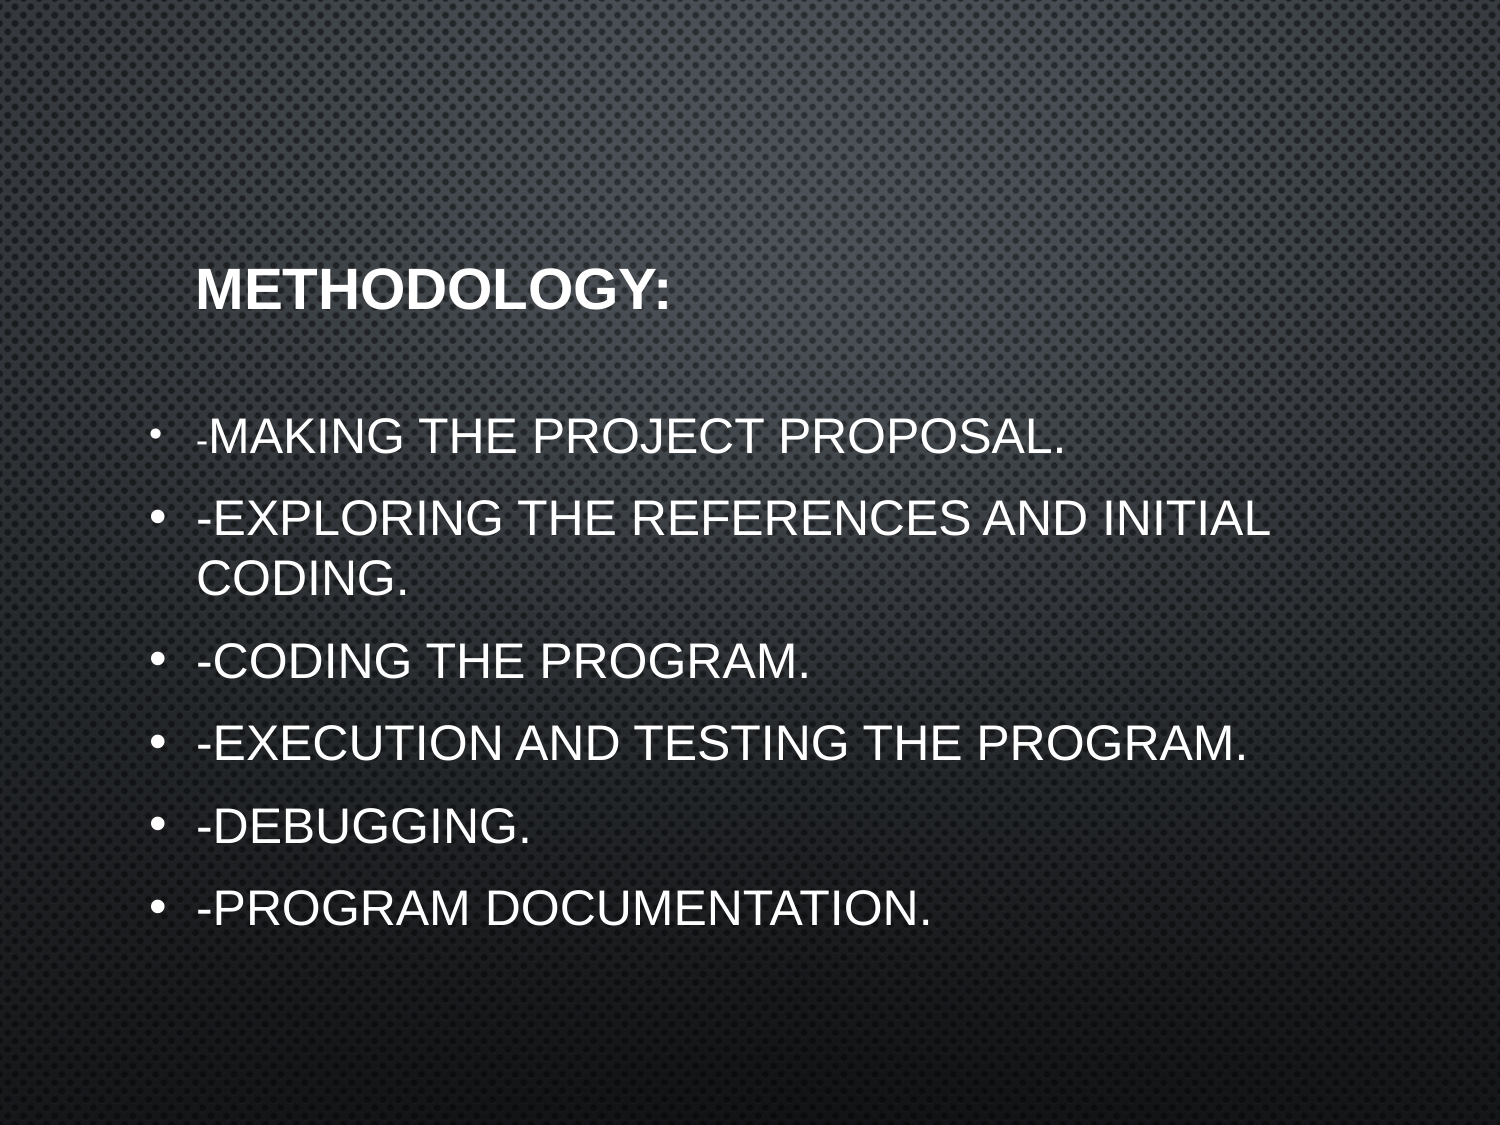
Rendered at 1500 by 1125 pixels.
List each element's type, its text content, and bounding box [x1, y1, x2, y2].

title METHODOLOGY: [180, 167, 1419, 406]
list -Making the project proposal. -Exploring the references and initial coding. -Coding the program. -Execution and testing the program. -Debugging. -Program documentation. [134, 338, 1367, 1001]
picture [0, 0, 1500, 1125]
